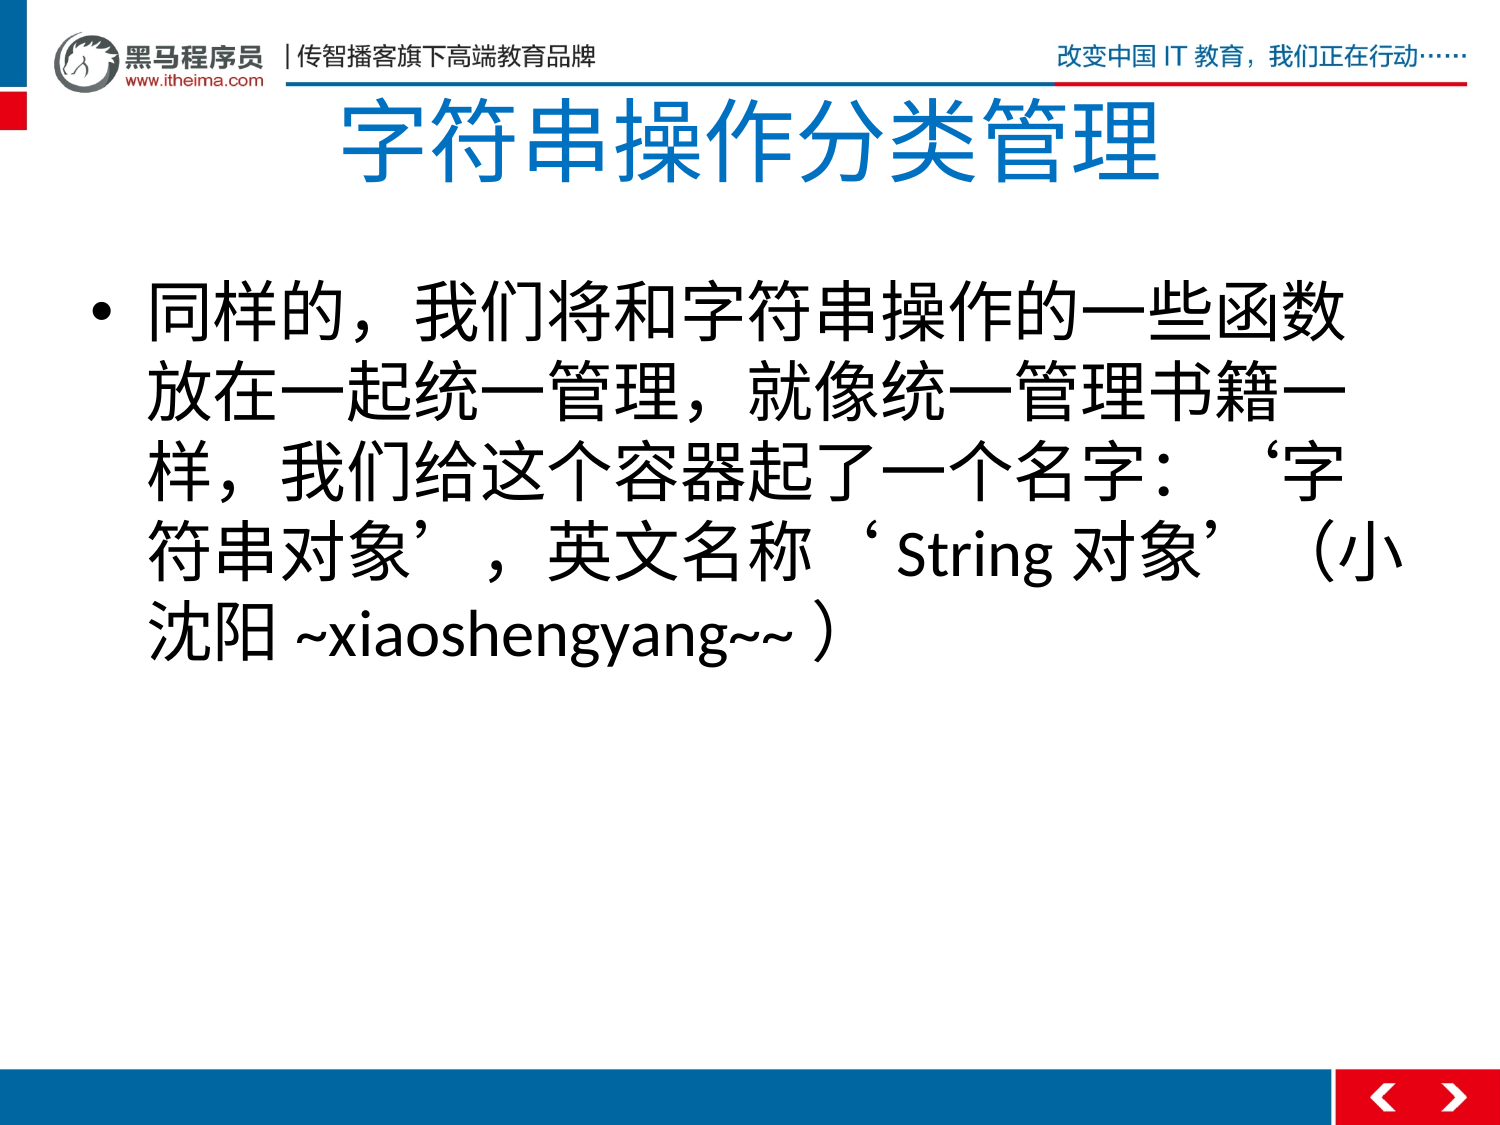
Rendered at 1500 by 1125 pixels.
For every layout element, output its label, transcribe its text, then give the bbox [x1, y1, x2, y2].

picture [0, 0, 1500, 1125]
title 字符串操作分类管理 [75, 45, 1425, 233]
list 同样的，我们将和字符串操作的一些函数放在一起统一管理，就像统一管理书籍一样，我们给这个容器起了一个名字：‘字符串对象’，英文名称‘String对象’（小沈阳~xiaoshengyang~~） [75, 262, 1425, 1005]
slide_number [75, 1042, 425, 1103]
